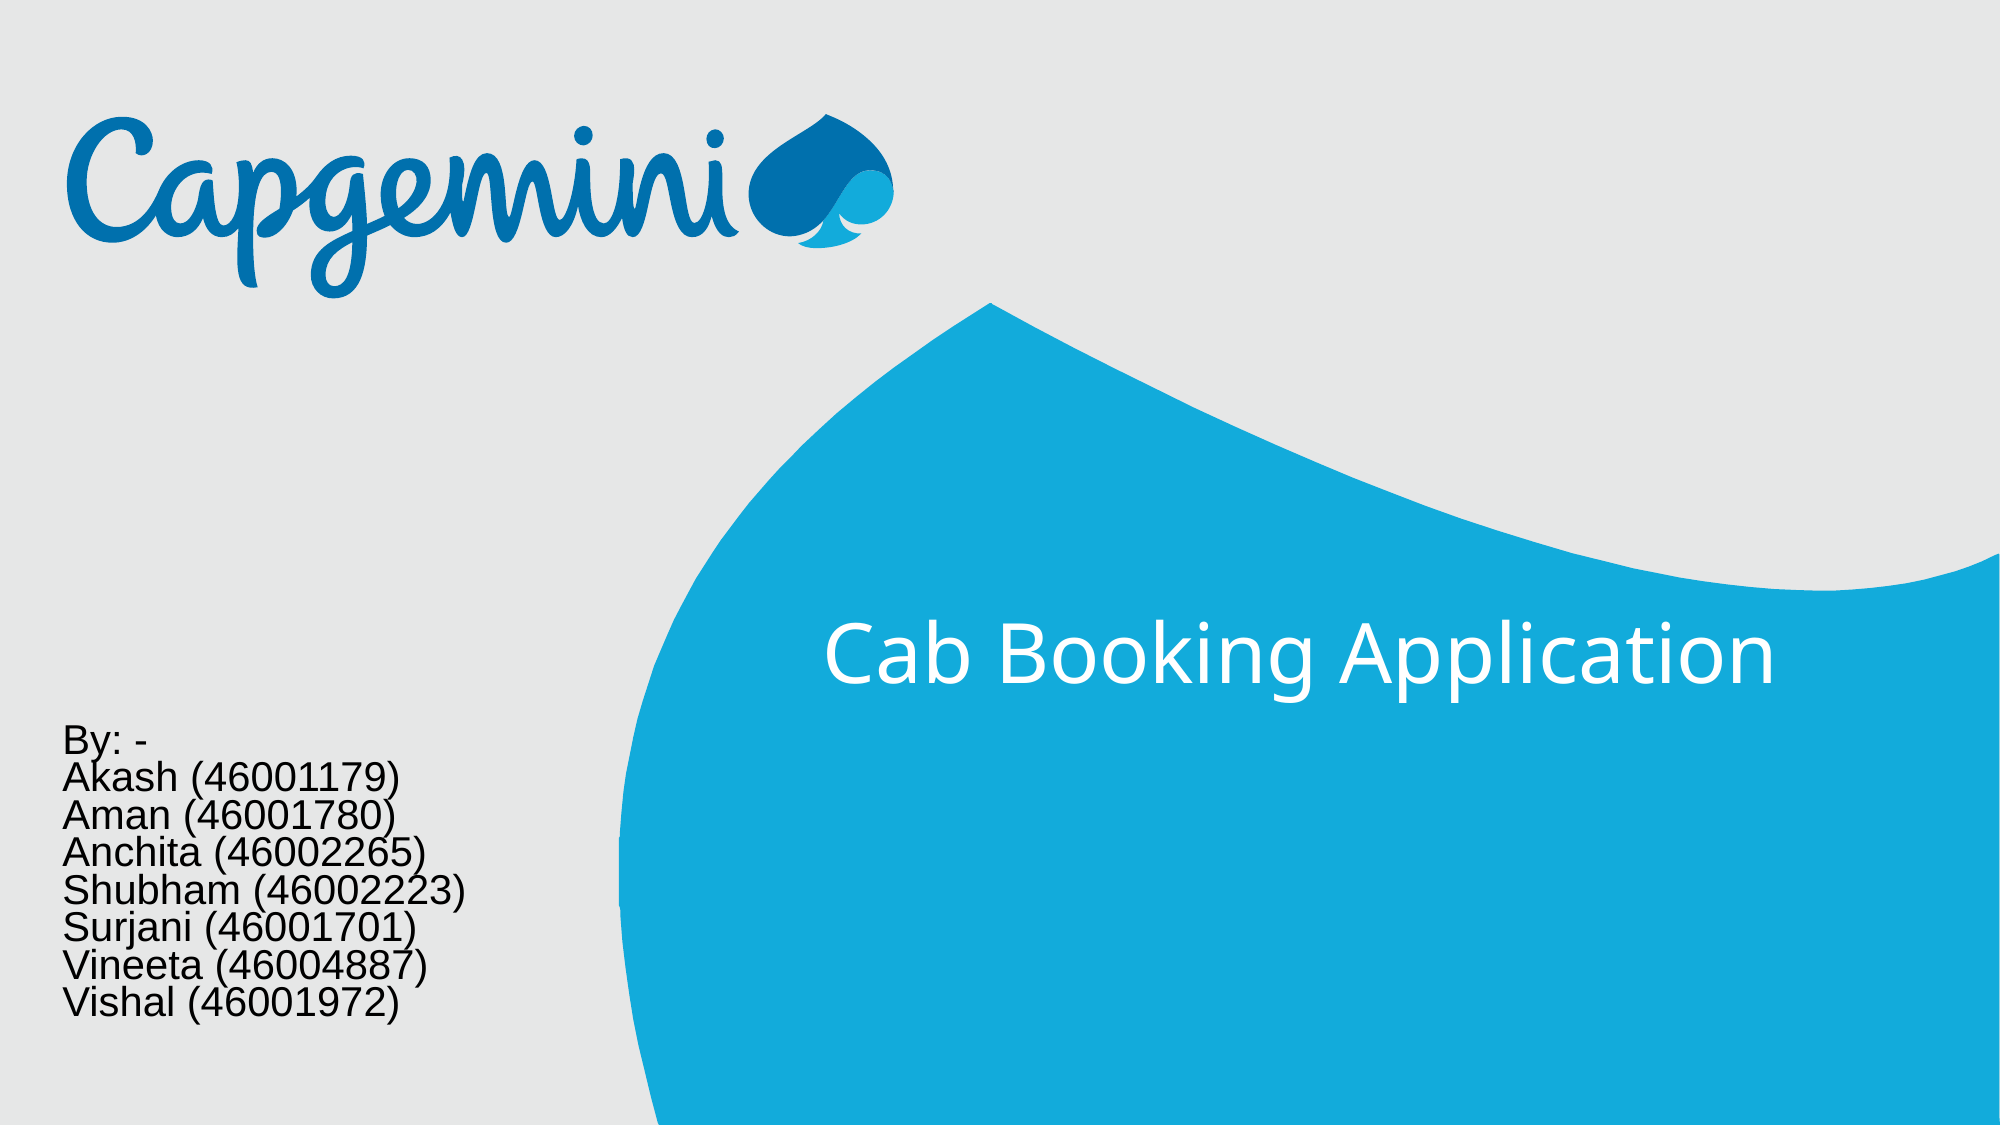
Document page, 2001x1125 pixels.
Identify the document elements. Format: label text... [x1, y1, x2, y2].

title Cab Booking Application [822, 512, 1955, 700]
subtitle By: - Akash (46001179) Aman (46001780) Anchita (46002265) Shubham (46002223) Surjani (46001701) Vineeta (46004887) Vishal (46001972) [62, 725, 477, 1048]
